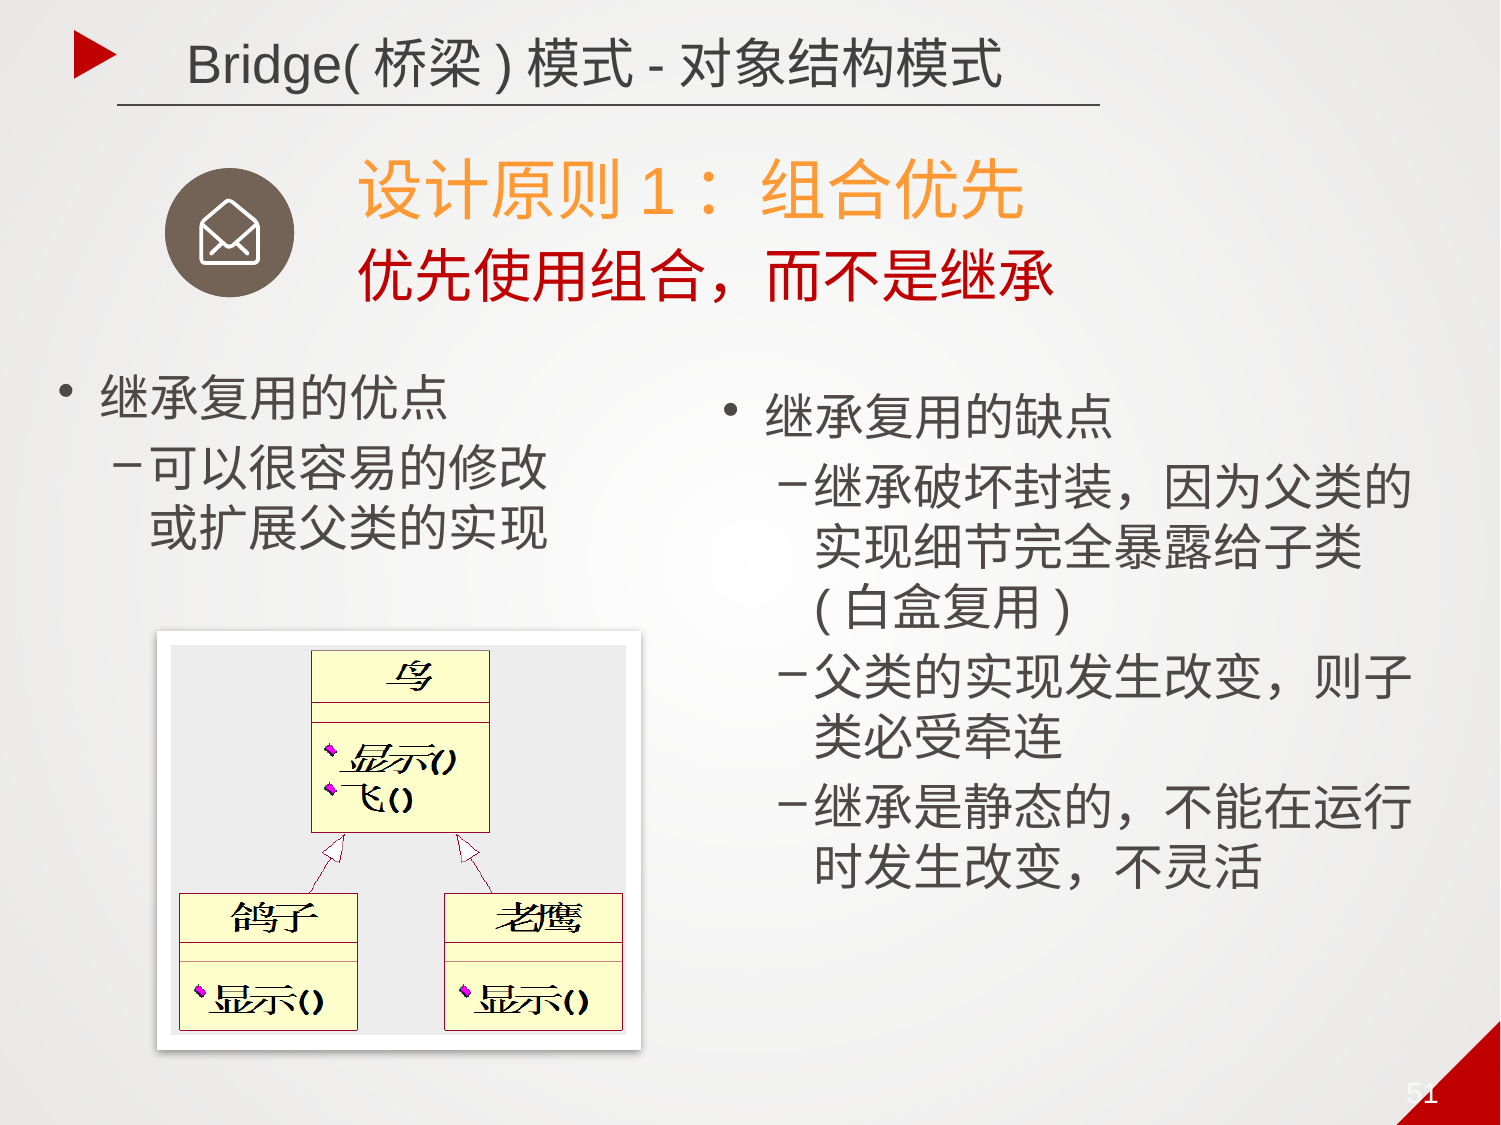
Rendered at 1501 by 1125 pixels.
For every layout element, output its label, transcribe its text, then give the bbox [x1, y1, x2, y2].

text_box 继承复用的优点 可以很容易的修改或扩展父类的实现 [42, 359, 605, 561]
text_box [74, 30, 117, 79]
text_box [165, 168, 295, 298]
picture [0, 0, 1501, 1125]
text_box 设计原则1：组合优先 优先使用组合，而不是继承 [342, 141, 1217, 322]
text_box 继承复用的缺点 继承破坏封装，因为父类的实现细节完全暴露给子类(白盒复用) 父类的实现发生改变，则子类必受牵连 继承是静态的，不能在运行时发生改变，不灵活 [707, 378, 1453, 679]
text_box Bridge(桥梁)模式-对象结构模式 [171, 21, 1176, 88]
